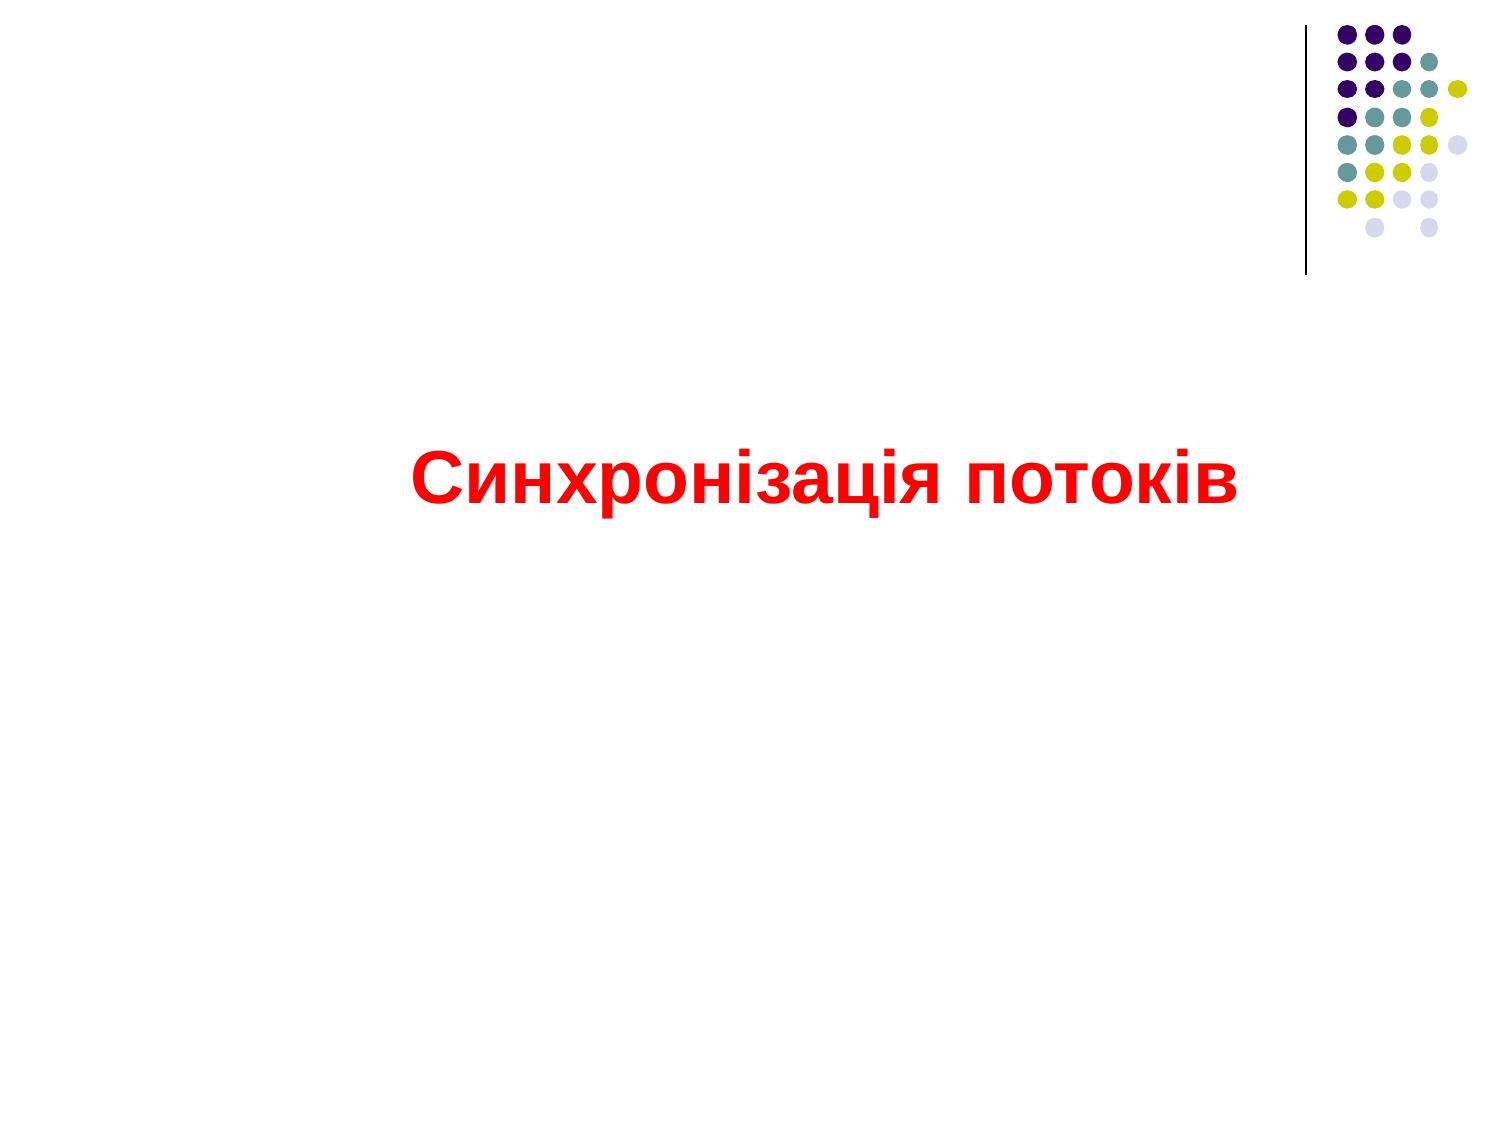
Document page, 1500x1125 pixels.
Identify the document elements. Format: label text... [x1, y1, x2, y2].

text_box Синхронізація потоків [395, 420, 1264, 526]
